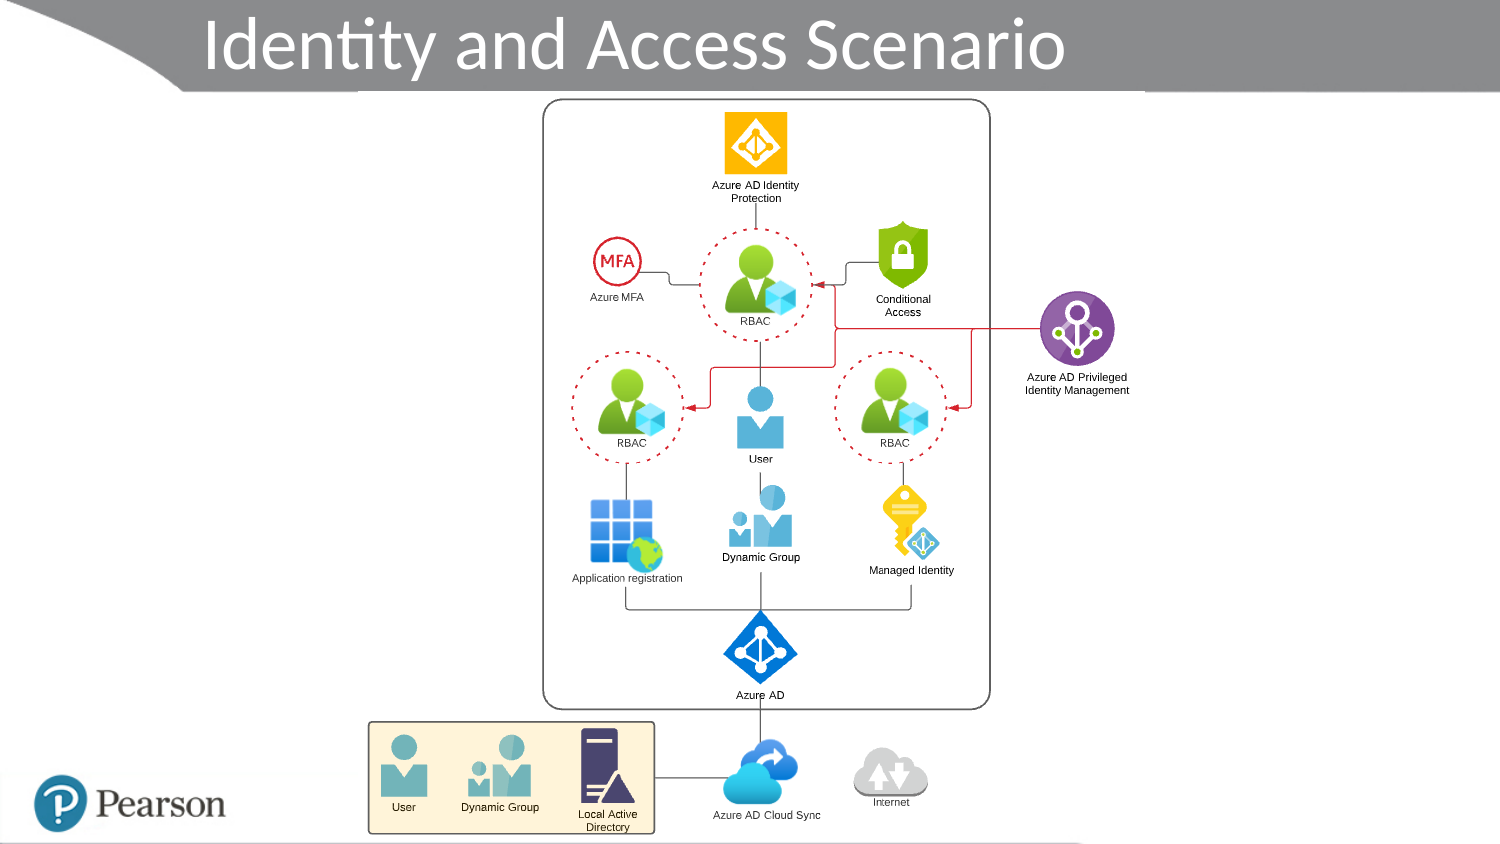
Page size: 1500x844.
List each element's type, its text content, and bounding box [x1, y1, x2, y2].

title Identity and Access Scenario [187, 0, 1426, 79]
picture [0, 0, 1500, 844]
